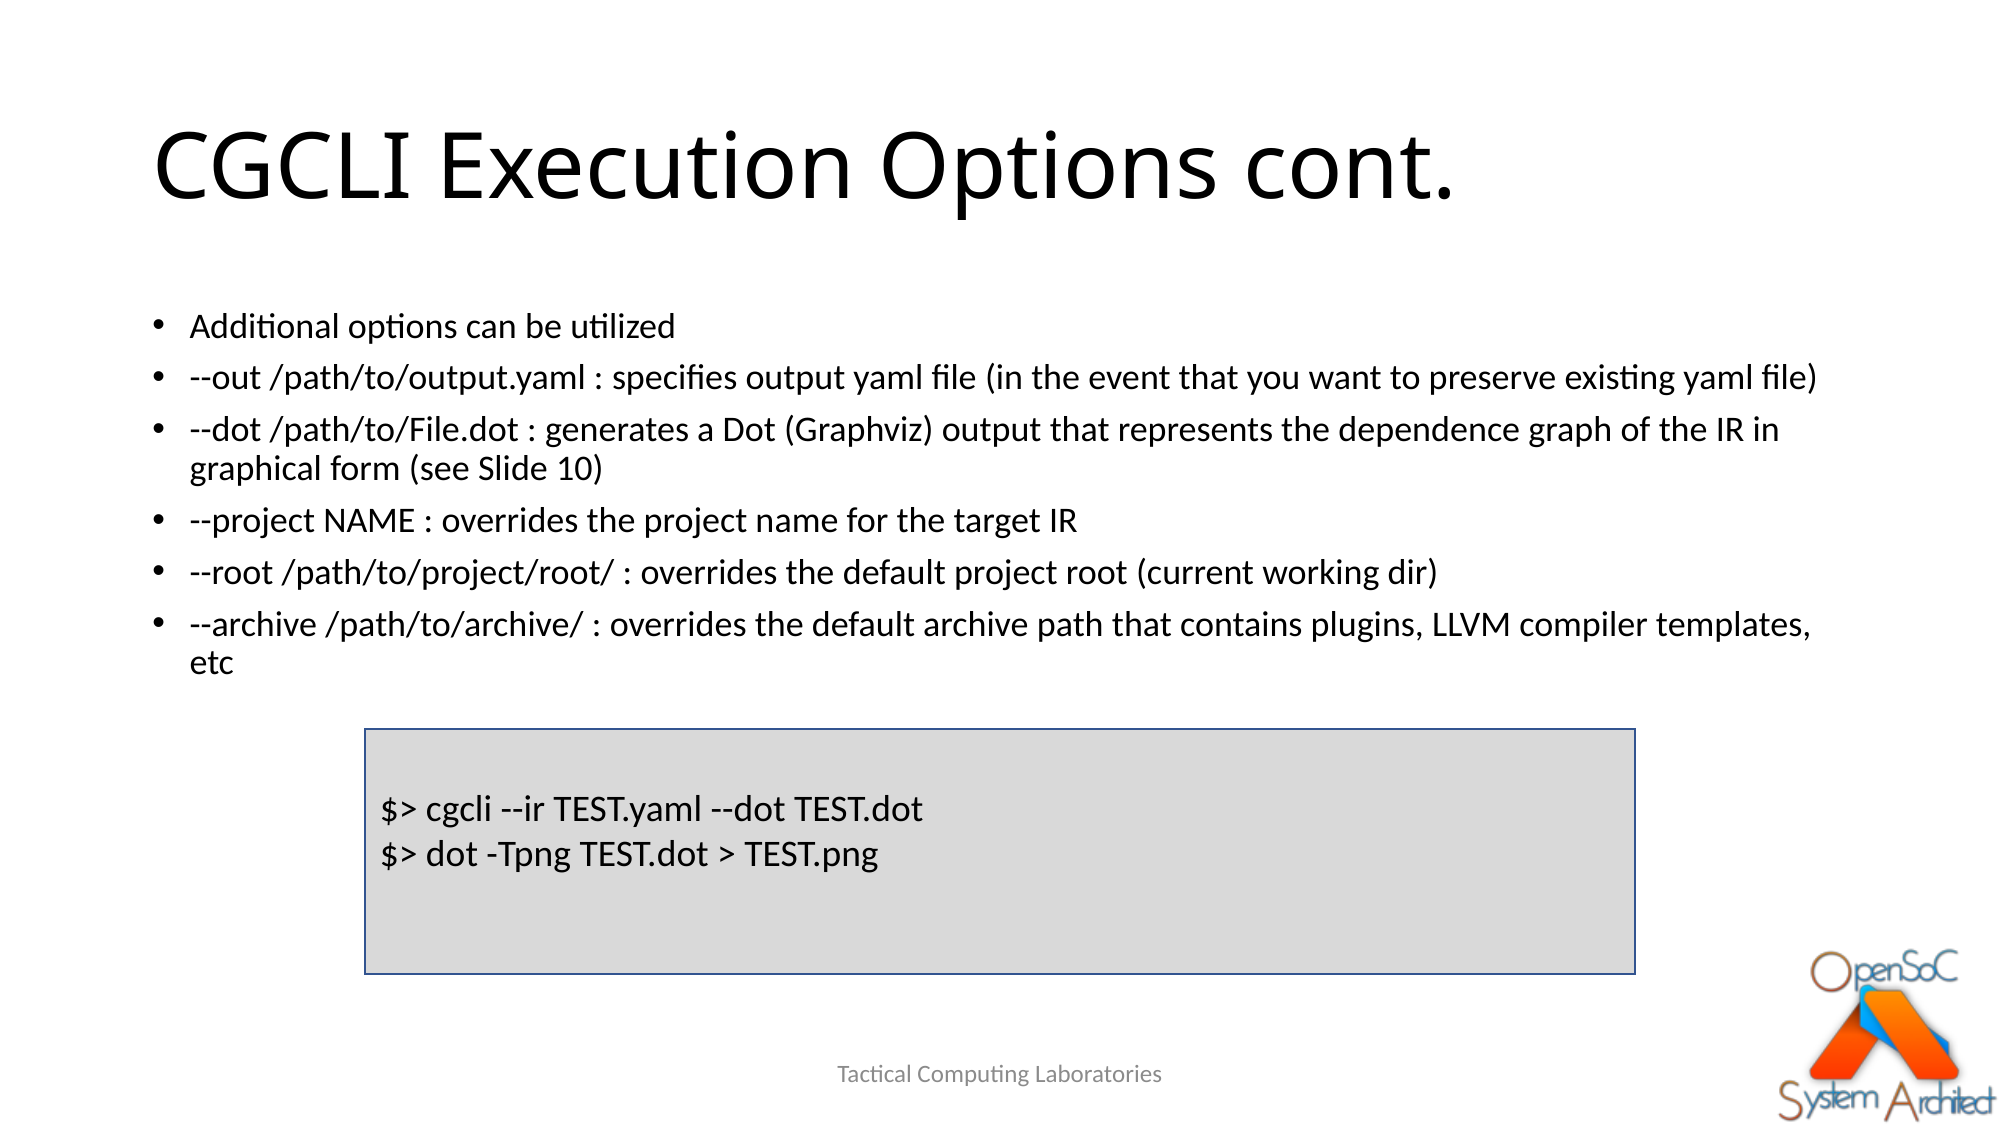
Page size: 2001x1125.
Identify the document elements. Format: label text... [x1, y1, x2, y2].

list Additional options can be utilized --out /path/to/output.yaml : specifies output yaml file (in the event that you want to preserve existing yaml file) --dot /path/to/File.dot : generates a Dot (Graphviz) output that represents the dependence graph of the IR in graphical form (see Slide 10) --project NAME : overrides the project name for the target IR --root /path/to/project/root/ : overrides the default project root (current working dir) --archive /path/to/archive/ : overrides the default archive path that contains plugins, LLVM compiler templates, etc [137, 299, 1863, 729]
footer Tactical Computing Laboratories [662, 1042, 1338, 1103]
text_box $> cgcli --ir TEST.yaml --dot TEST.dot $> dot -Tpng TEST.dot > TEST.png [364, 728, 1636, 975]
title CGCLI Execution Options cont. [137, 59, 1863, 278]
picture [1775, 946, 2000, 1125]
